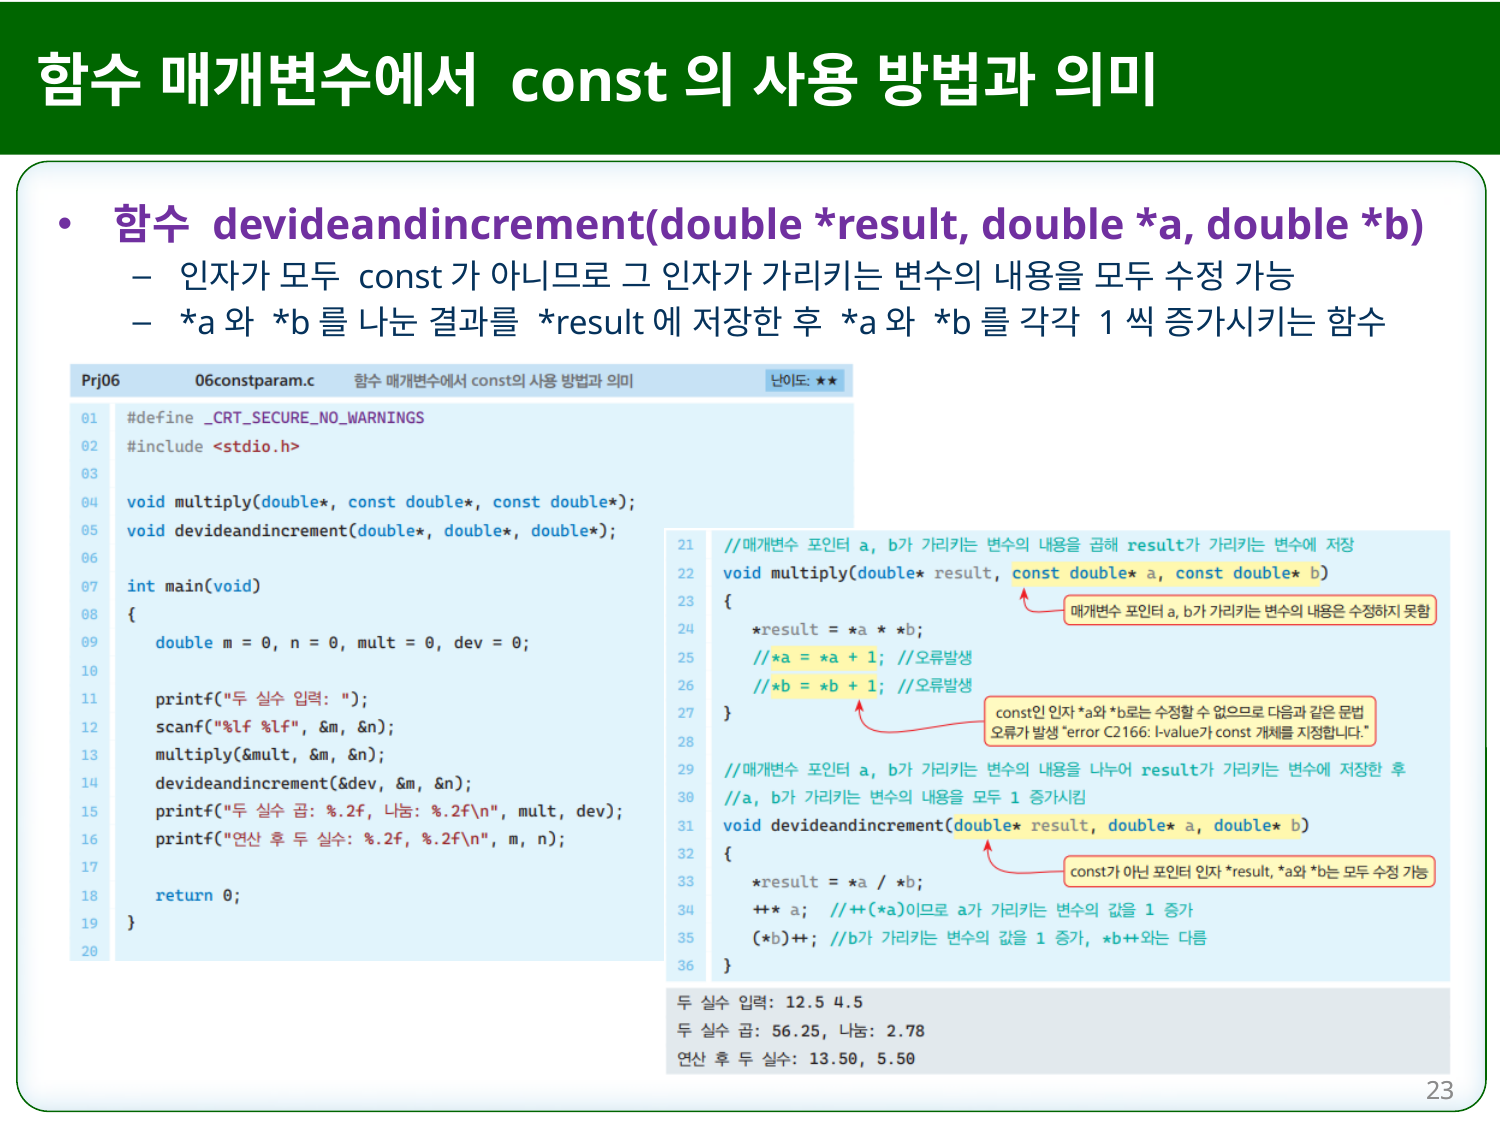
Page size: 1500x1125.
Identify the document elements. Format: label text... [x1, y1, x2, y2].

title 함수 매개변수에서 const의 사용 방법과 의미 [21, 40, 1476, 115]
slide_number 23 [1119, 1071, 1470, 1112]
list 함수 devideandincrement(double *result, double *a, double *b) 인자가 모두 const가 아니므로 그 인자가 가리키는 변수의 내용을 모두 수정 가능 *a와 *b를 나눈 결과를 *result에 저장한 후 *a와 *b를 각각 1씩 증가시키는 함수 [42, 190, 1454, 1065]
picture [67, 357, 1455, 1075]
